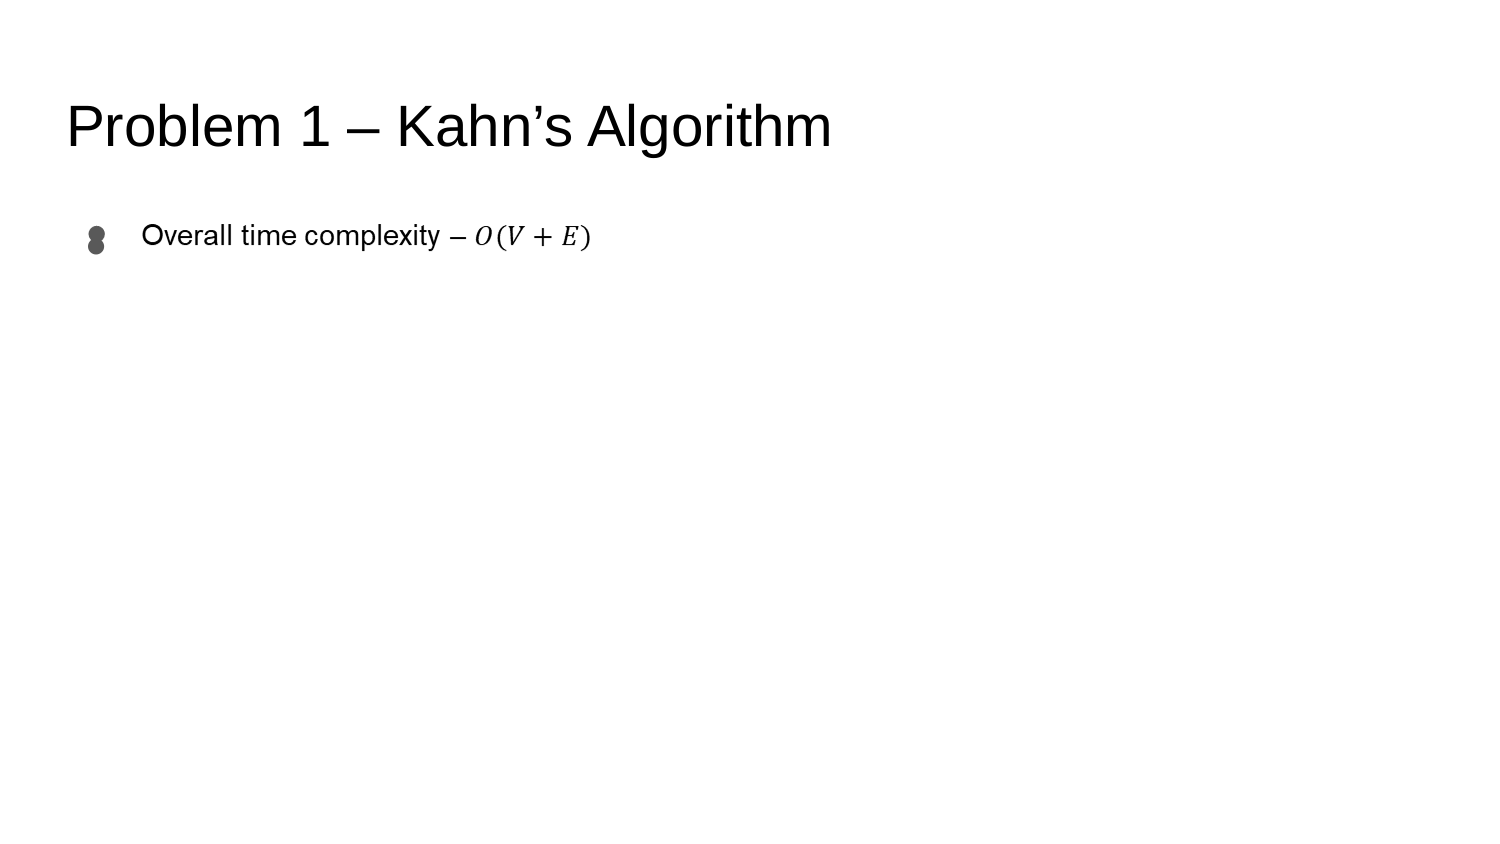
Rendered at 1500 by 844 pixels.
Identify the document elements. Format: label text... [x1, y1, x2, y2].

title Problem 1 – Kahn’s Algorithm [51, 72, 1449, 167]
list [51, 200, 1423, 757]
